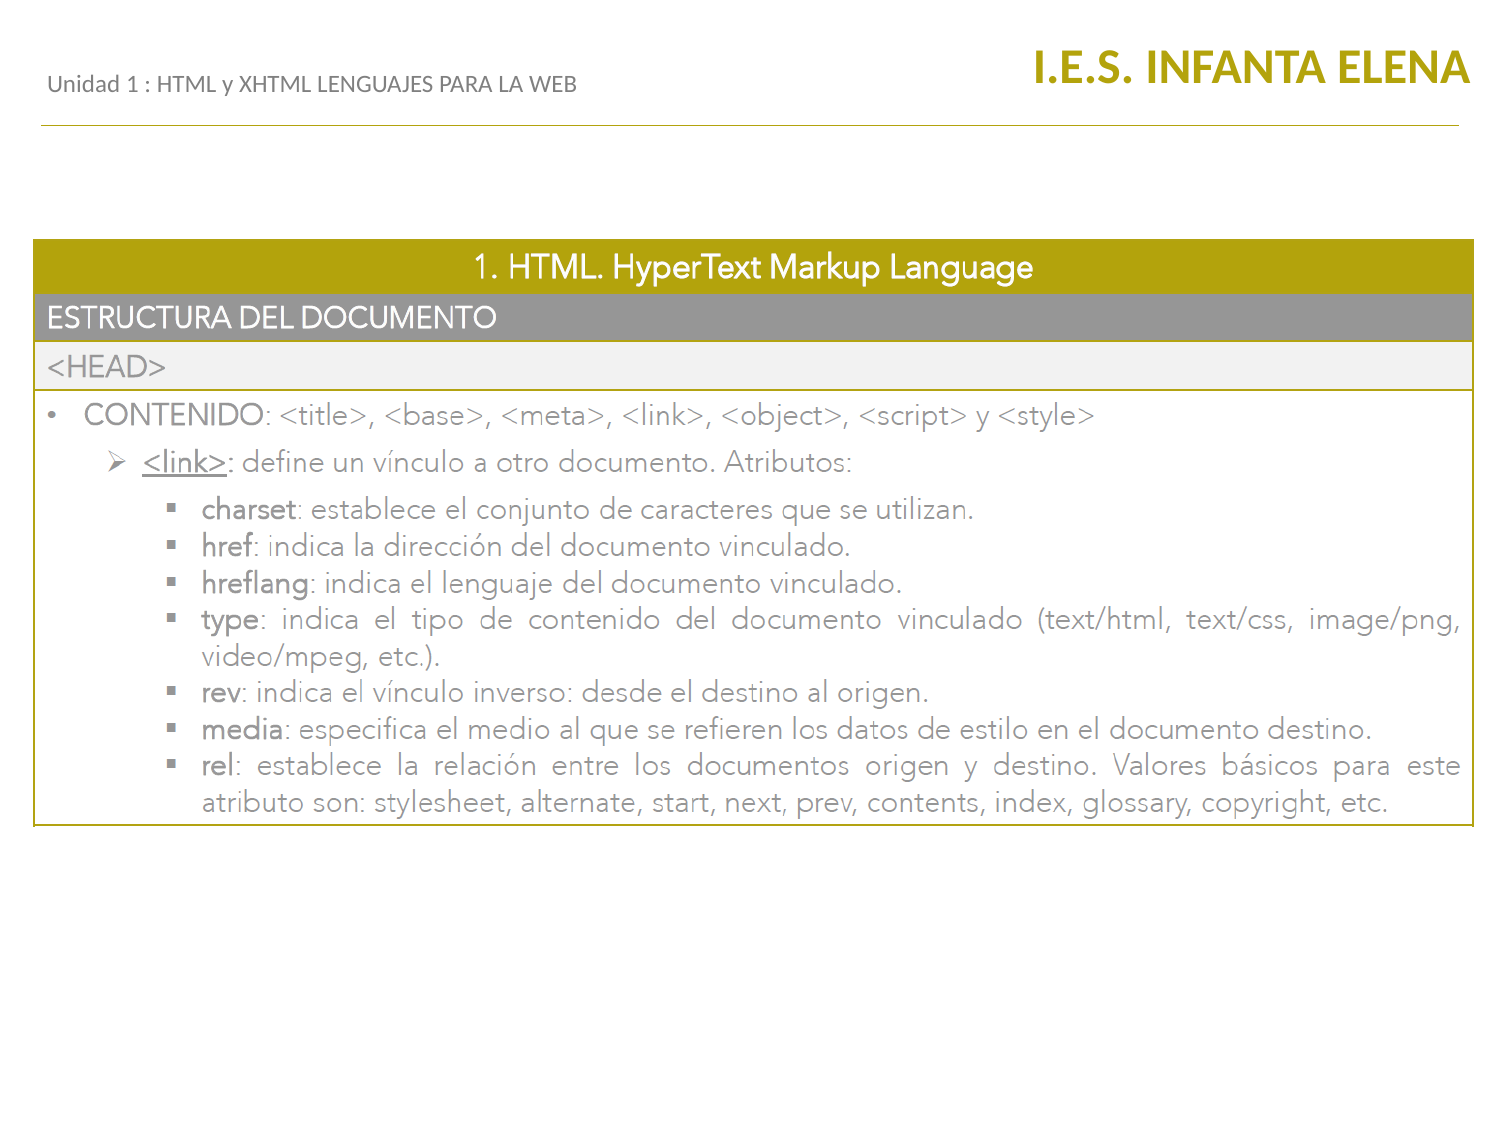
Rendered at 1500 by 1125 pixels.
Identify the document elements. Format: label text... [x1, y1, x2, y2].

picture [29, 235, 1477, 835]
text_box I.E.S. INFANTA ELENA [1018, 26, 1486, 102]
text_box Unidad 1 : HTML y XHTML LENGUAJES PARA LA WEB [32, 60, 594, 106]
